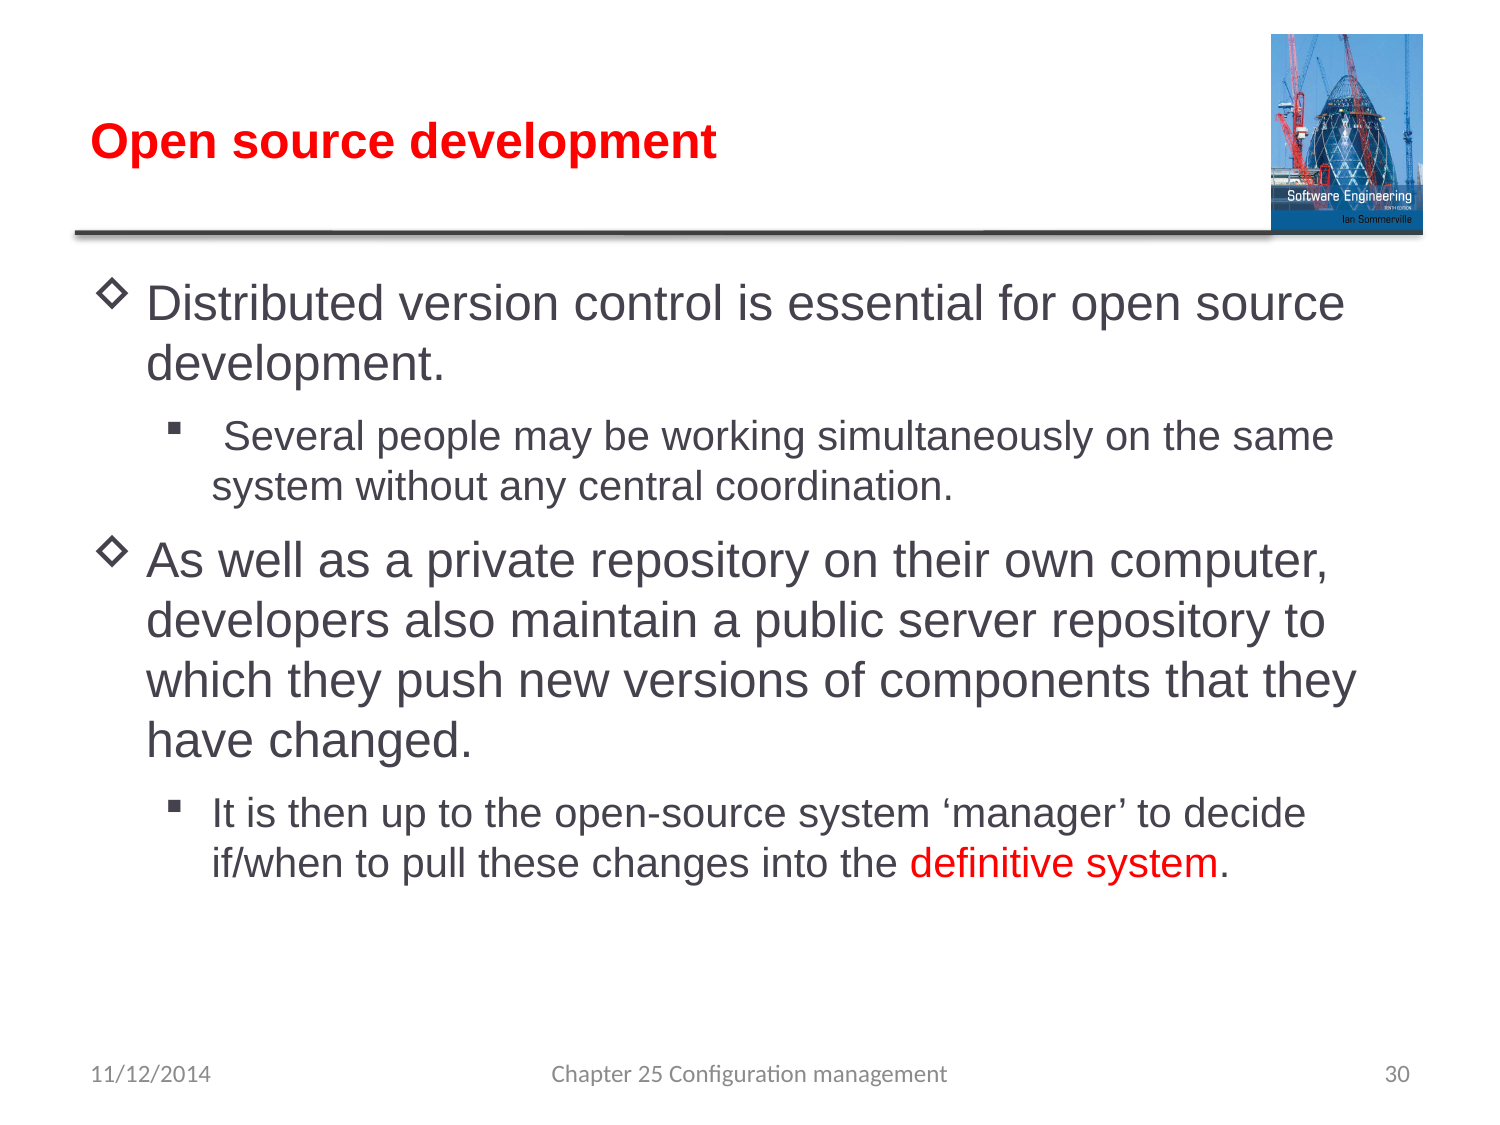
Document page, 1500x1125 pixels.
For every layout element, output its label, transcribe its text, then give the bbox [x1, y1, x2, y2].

list Distributed version control is essential for open source development. Several people may be working simultaneously on the same system without any central coordination. As well as a private repository on their own computer, developers also maintain a public server repository to which they push new versions of components that they have changed. It is then up to the open-source system ‘manager’ to decide if/when to pull these changes into the definitive system. [75, 262, 1425, 1005]
slide_number 30 [1074, 1042, 1425, 1103]
footer Chapter 25 Configuration management [512, 1042, 988, 1103]
picture [1271, 34, 1423, 230]
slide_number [75, 1042, 425, 1103]
title Open source development [74, 44, 1272, 233]
